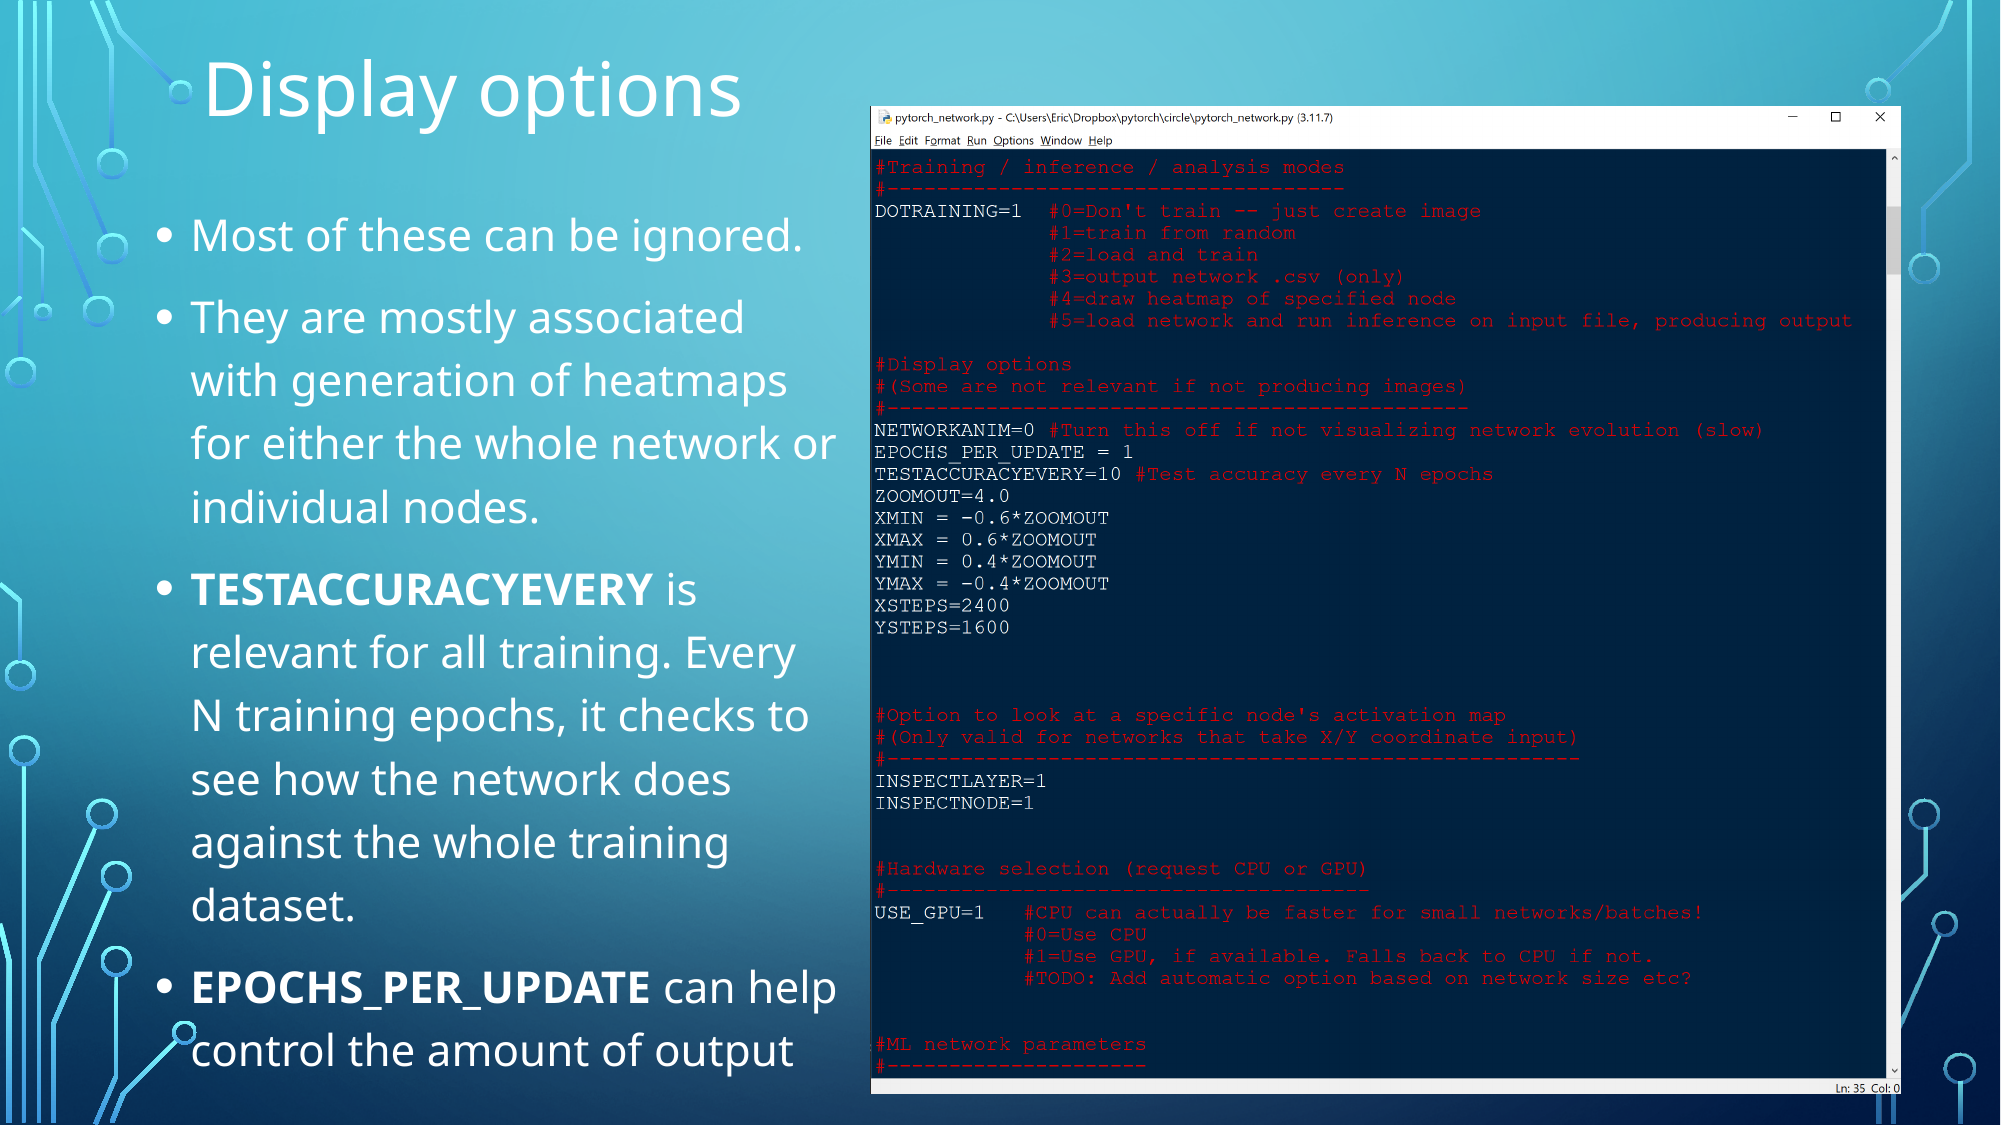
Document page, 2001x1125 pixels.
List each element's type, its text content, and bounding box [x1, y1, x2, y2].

list Most of these can be ignored. They are mostly associated with generation of heatmaps for either the whole network or individual nodes. TESTACCURACYEVERY is relevant for all training. Every N training epochs, it checks to see how the network does against the whole training dataset. EPOCHS_PER_UPDATE can help control the amount of output [139, 189, 856, 1112]
title Display options [187, 41, 1813, 144]
picture [870, 105, 1902, 1094]
